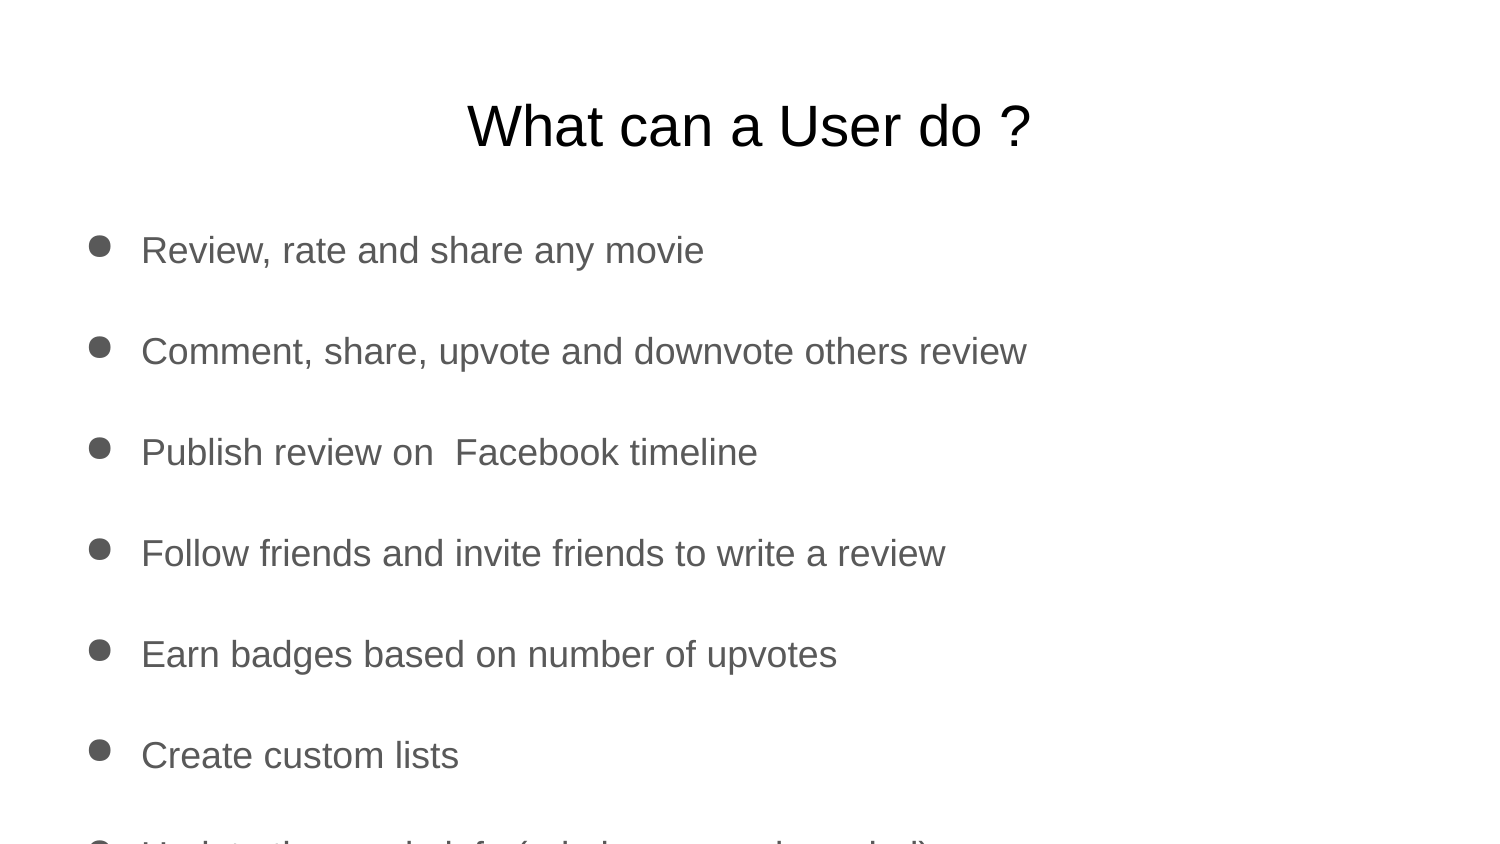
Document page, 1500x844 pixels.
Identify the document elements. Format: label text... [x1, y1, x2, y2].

list Review, rate and share any movie Comment, share, upvote and downvote others review Publish review on Facebook timeline Follow friends and invite friends to write a review Earn badges based on number of upvotes Create custom lists Update the movie info (admin approval needed) [51, 189, 1449, 750]
title What can a User do ? [51, 72, 1449, 167]
